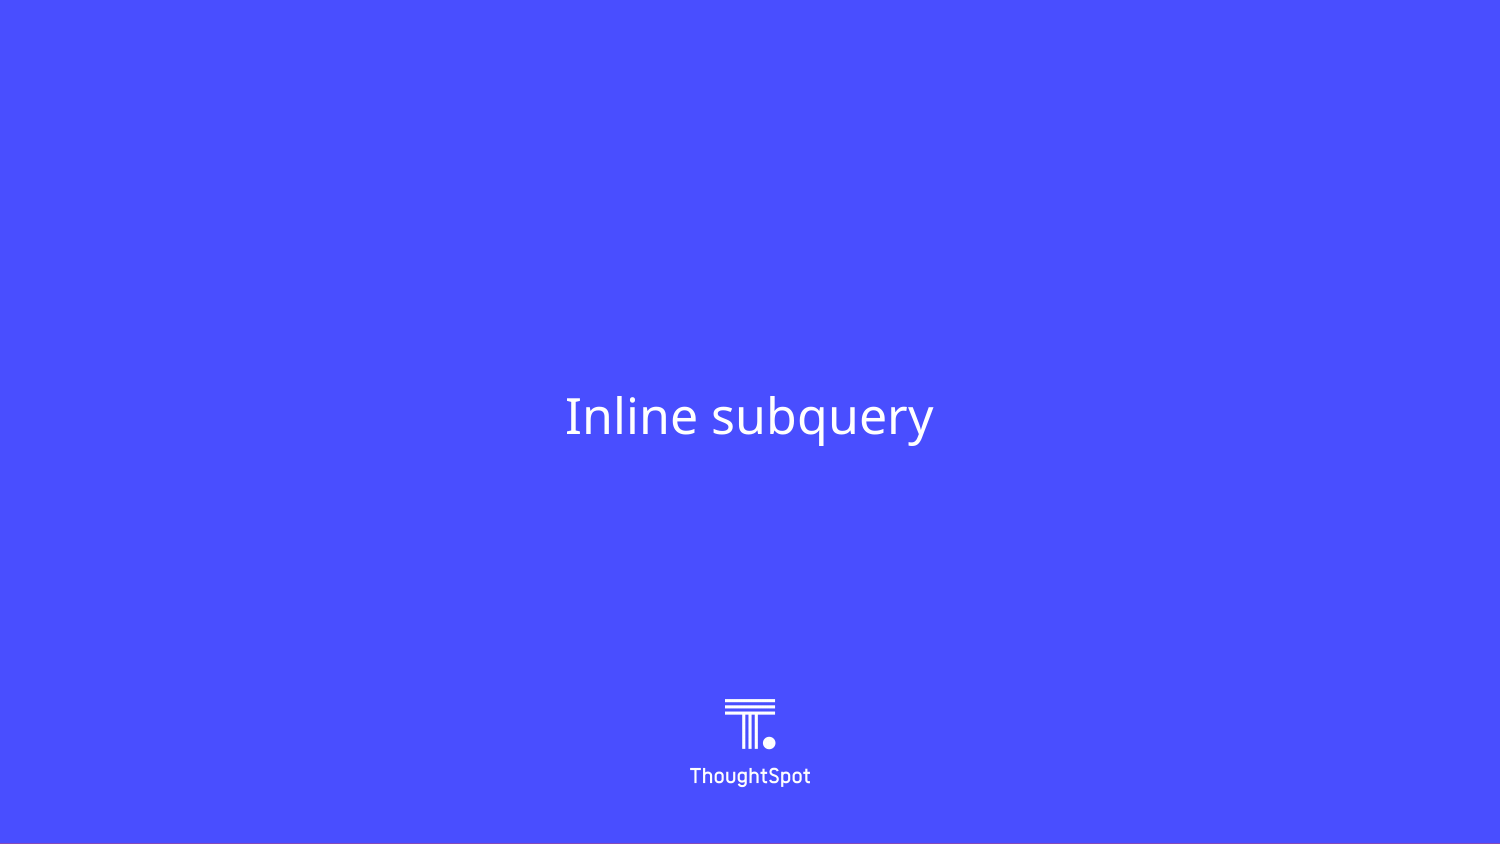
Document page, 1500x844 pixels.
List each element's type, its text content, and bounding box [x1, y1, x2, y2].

title Inline subquery [75, 344, 1425, 485]
picture [689, 698, 811, 788]
